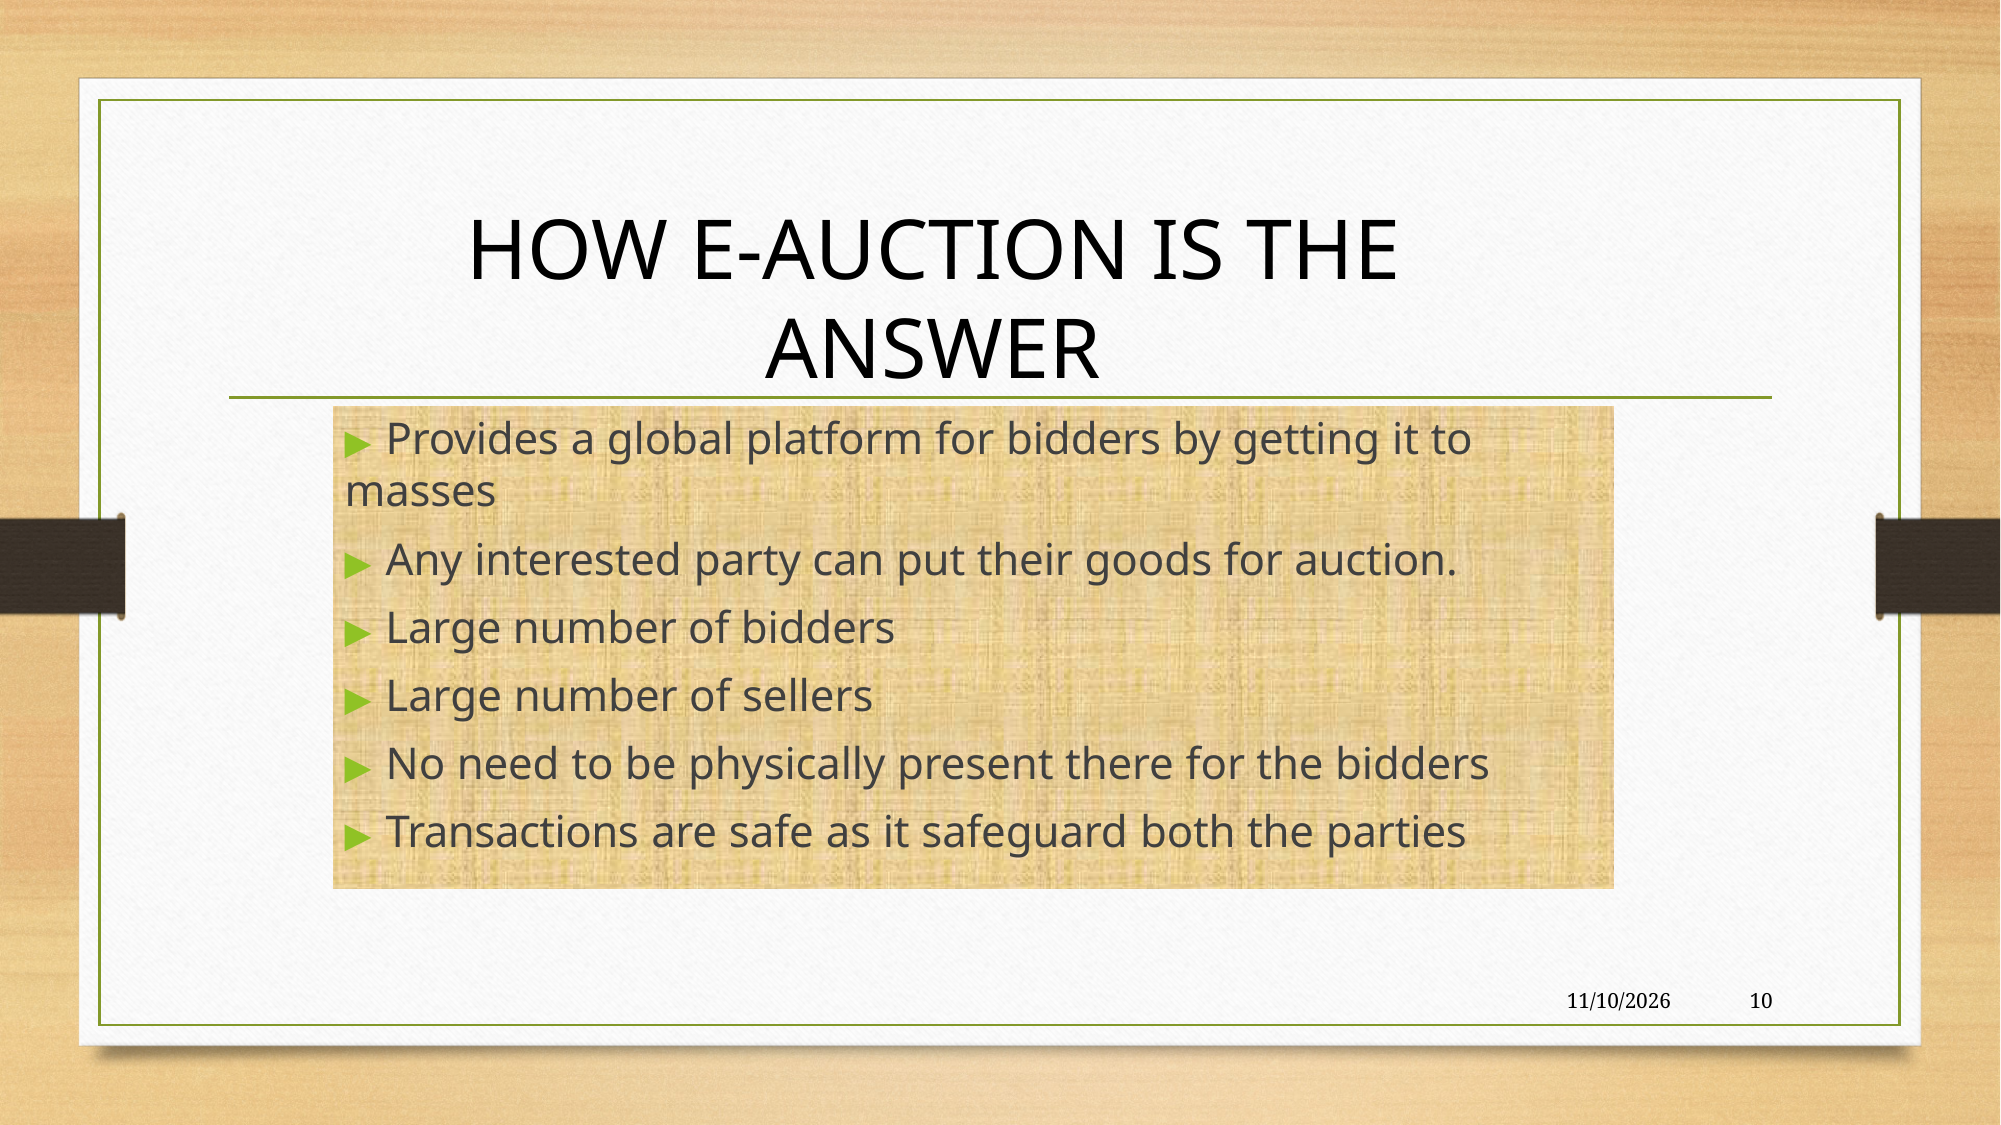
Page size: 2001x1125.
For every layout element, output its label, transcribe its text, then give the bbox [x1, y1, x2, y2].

text_box ▶ Provides a global platform for bidders by getting it to masses ▶ Any interested party can put their goods for auction. ▶ Large number of bidders ▶ Large number of sellers ▶ No need to be physically present there for the bidders ▶ Transactions are safe as it safeguard both the parties [342, 393, 1587, 406]
slide_number 10 [1698, 979, 1788, 1025]
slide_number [1423, 979, 1686, 1025]
picture [0, 0, 2001, 1125]
title HOW E-AUCTION IS THE ANSWER [333, 194, 1533, 396]
